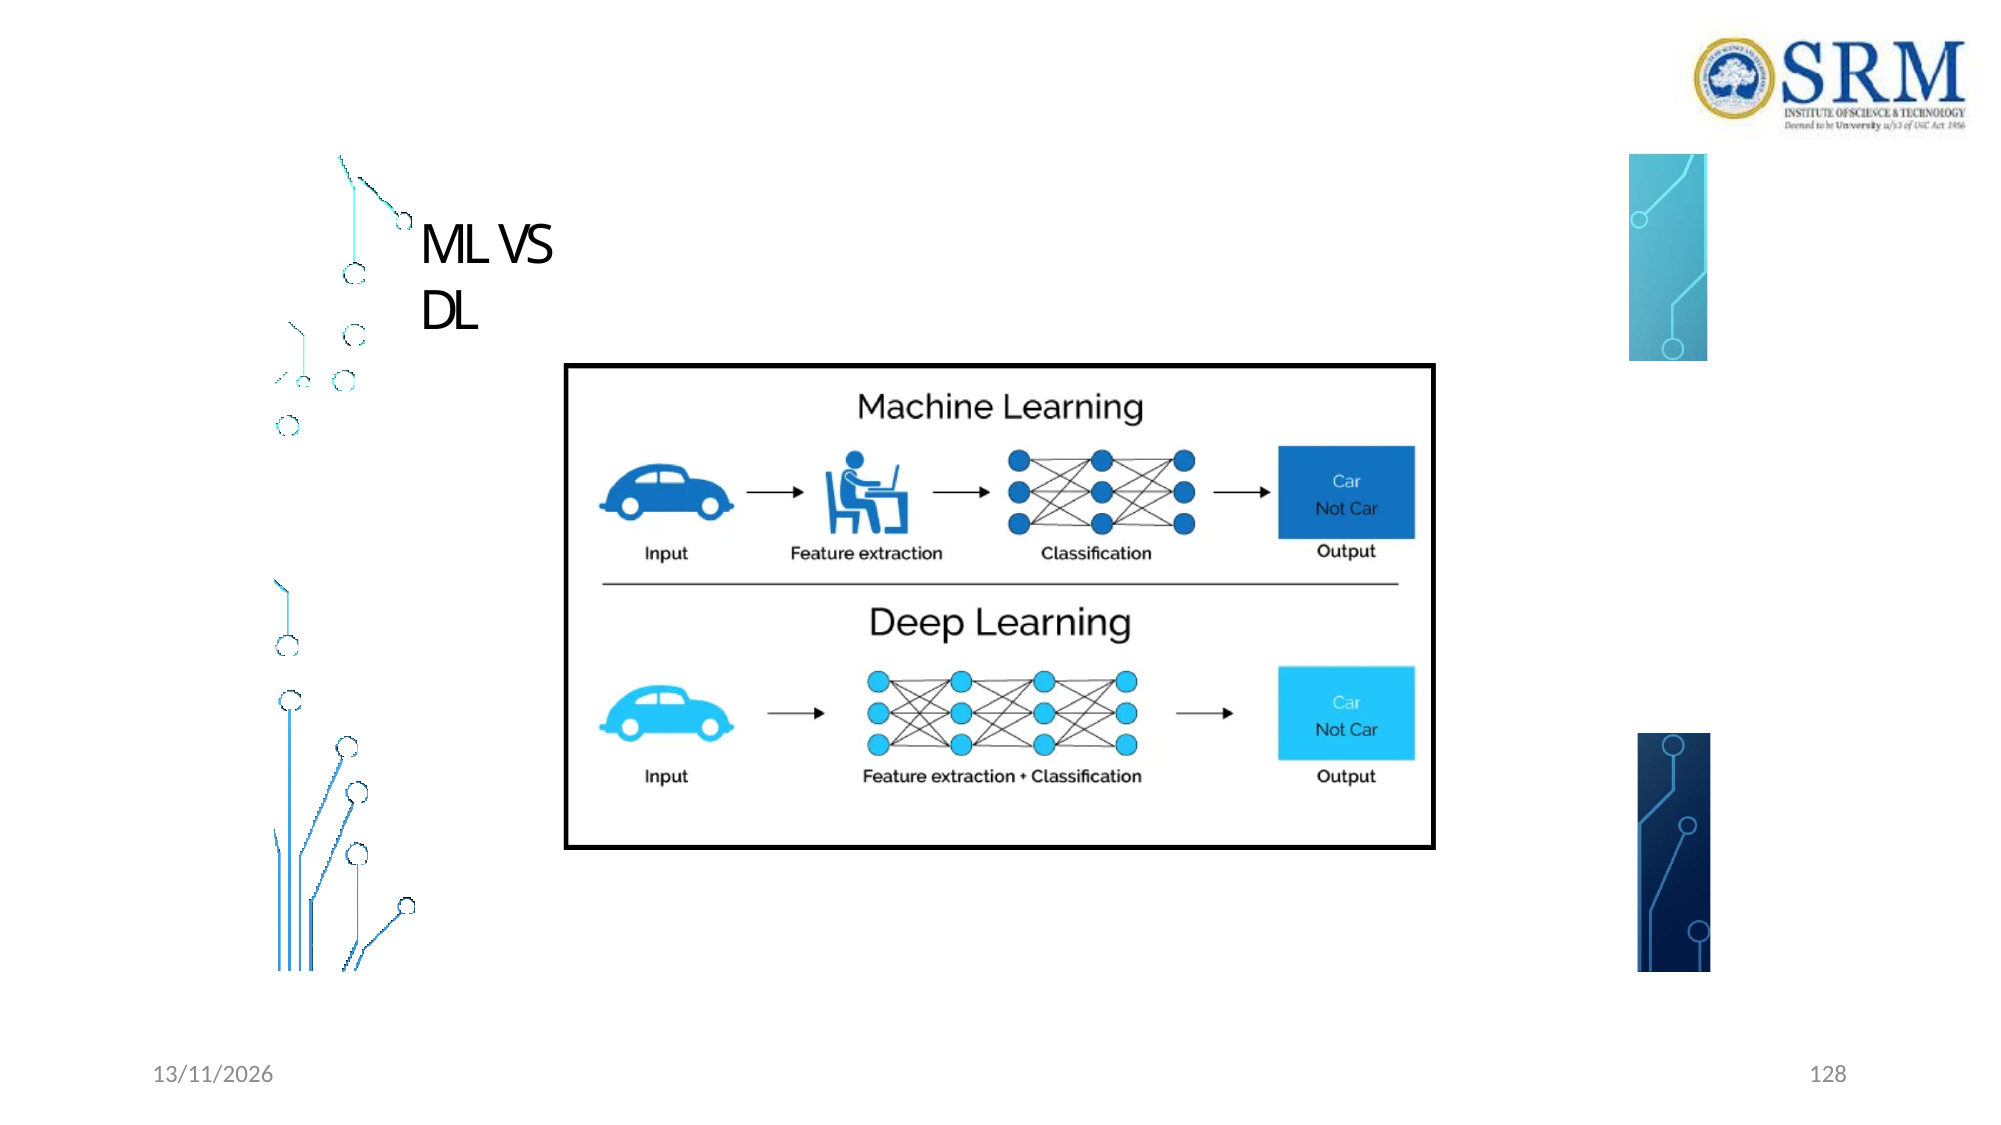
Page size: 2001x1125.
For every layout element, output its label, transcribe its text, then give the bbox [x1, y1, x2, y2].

text_box [272, 577, 289, 635]
text_box [337, 153, 356, 263]
text_box [298, 755, 343, 971]
text_box [332, 368, 355, 391]
picture [1673, 15, 2000, 149]
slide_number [137, 1042, 588, 1103]
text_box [309, 779, 416, 972]
text_box [1637, 733, 1711, 972]
title ML VS DL [417, 178, 629, 369]
text_box [1629, 153, 1708, 361]
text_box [287, 318, 311, 387]
text_box [273, 368, 287, 384]
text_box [563, 363, 1436, 850]
text_box [272, 825, 281, 971]
text_box [342, 261, 366, 284]
text_box [276, 413, 299, 436]
text_box [335, 734, 358, 757]
text_box [342, 322, 366, 346]
text_box [278, 688, 302, 712]
slide_number 128 [1412, 1042, 1863, 1103]
text_box [275, 633, 299, 656]
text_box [356, 174, 413, 230]
